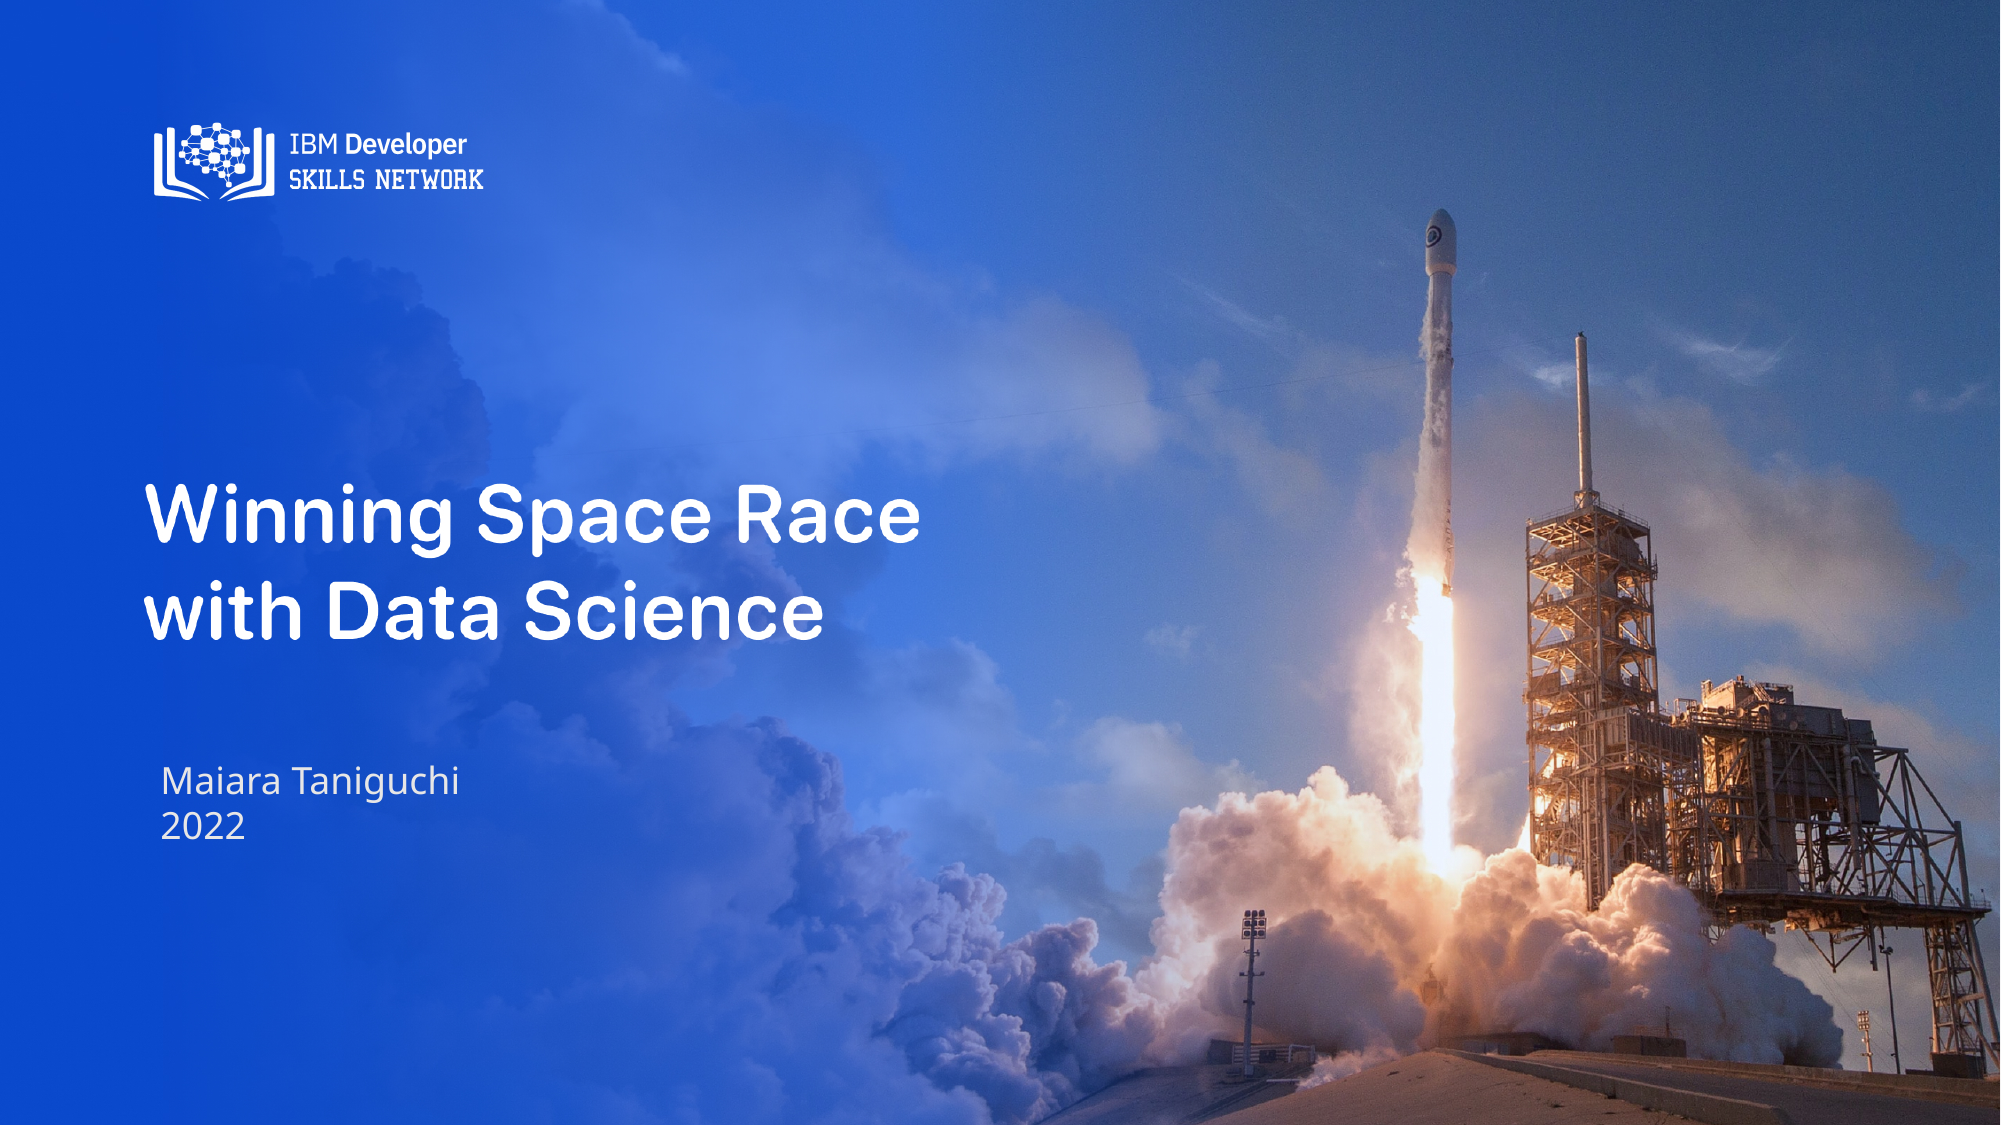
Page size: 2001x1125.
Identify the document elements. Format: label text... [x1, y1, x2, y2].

text_box Maiara Taniguchi 2022 [145, 749, 559, 855]
picture [0, 0, 2001, 1125]
